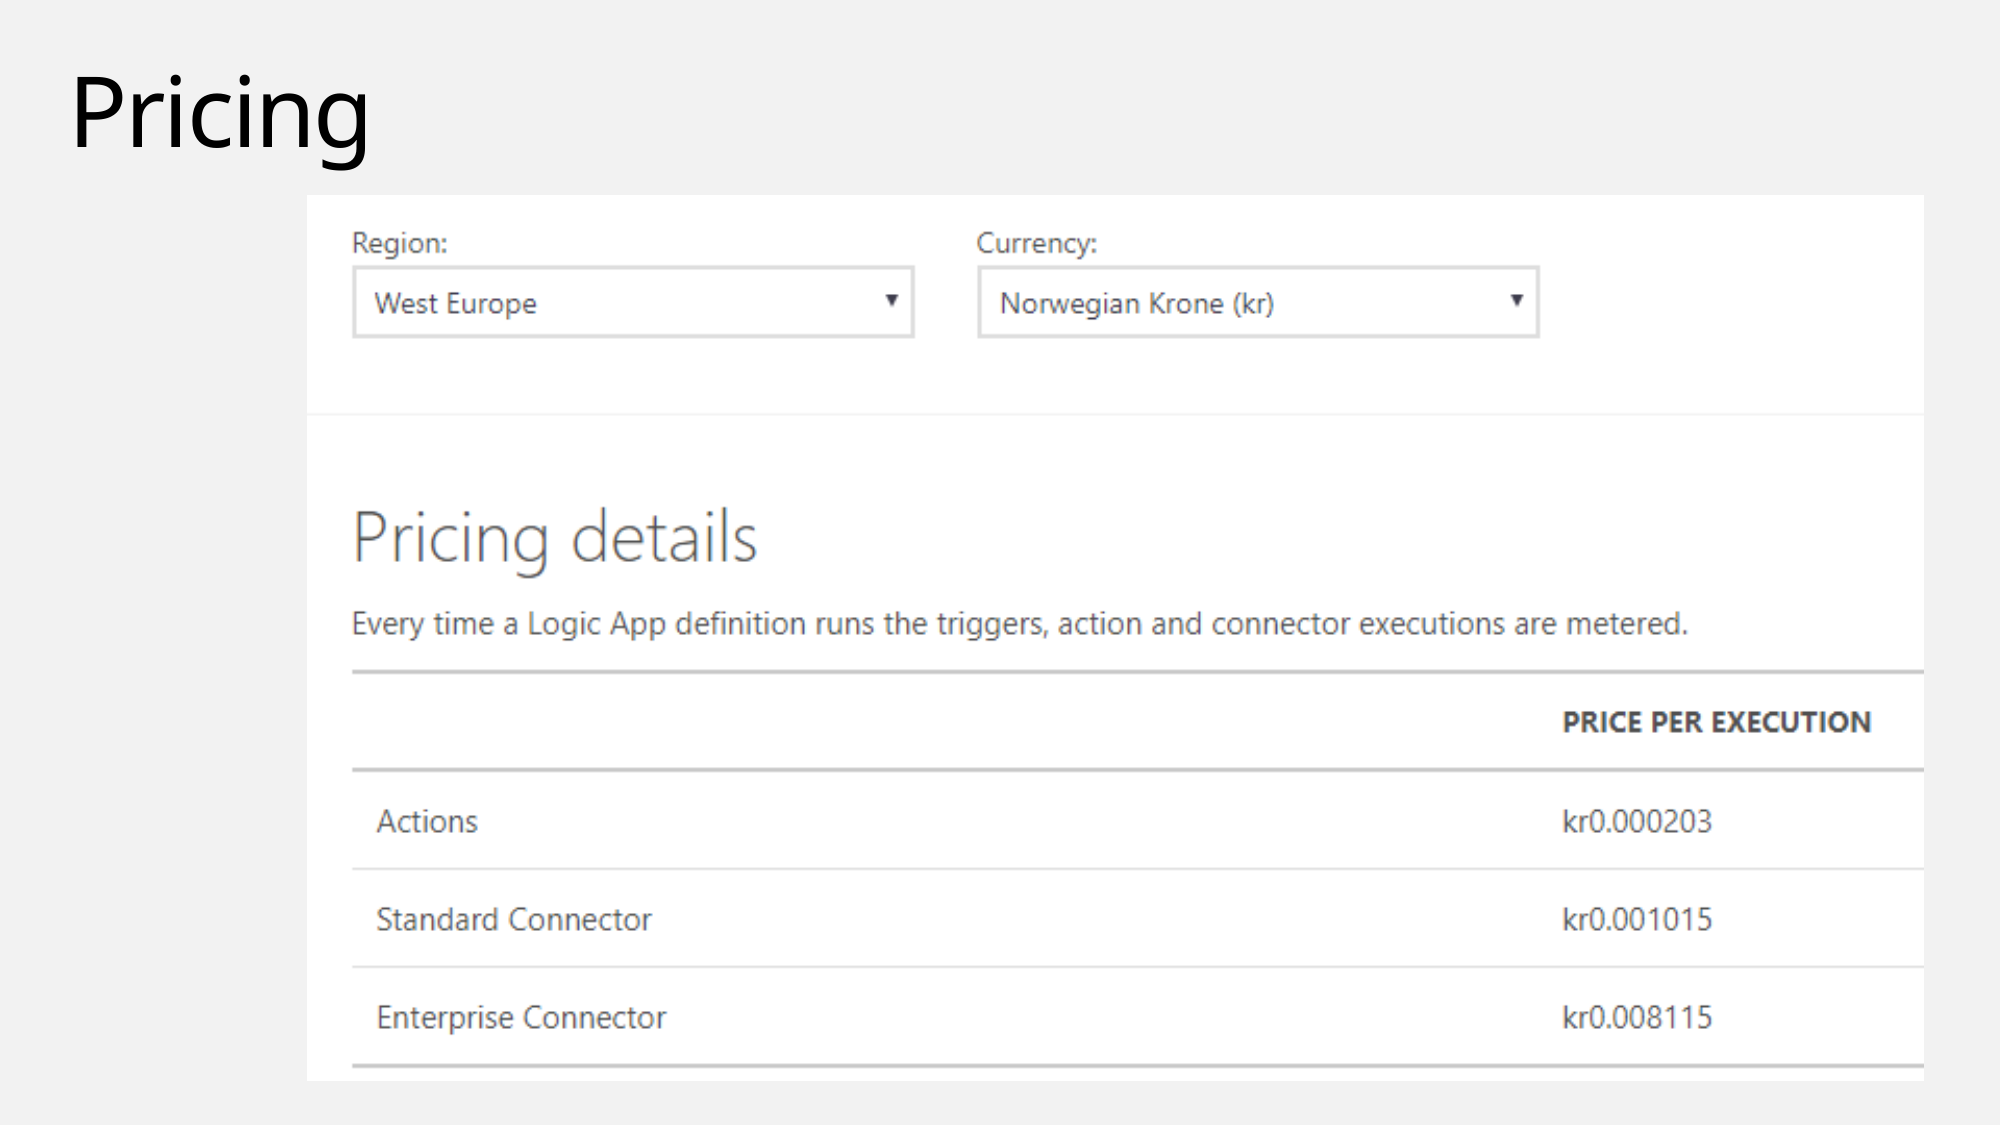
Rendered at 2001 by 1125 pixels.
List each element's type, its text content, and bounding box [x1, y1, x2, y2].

title Pricing [44, 47, 1957, 196]
picture [306, 194, 1924, 1081]
